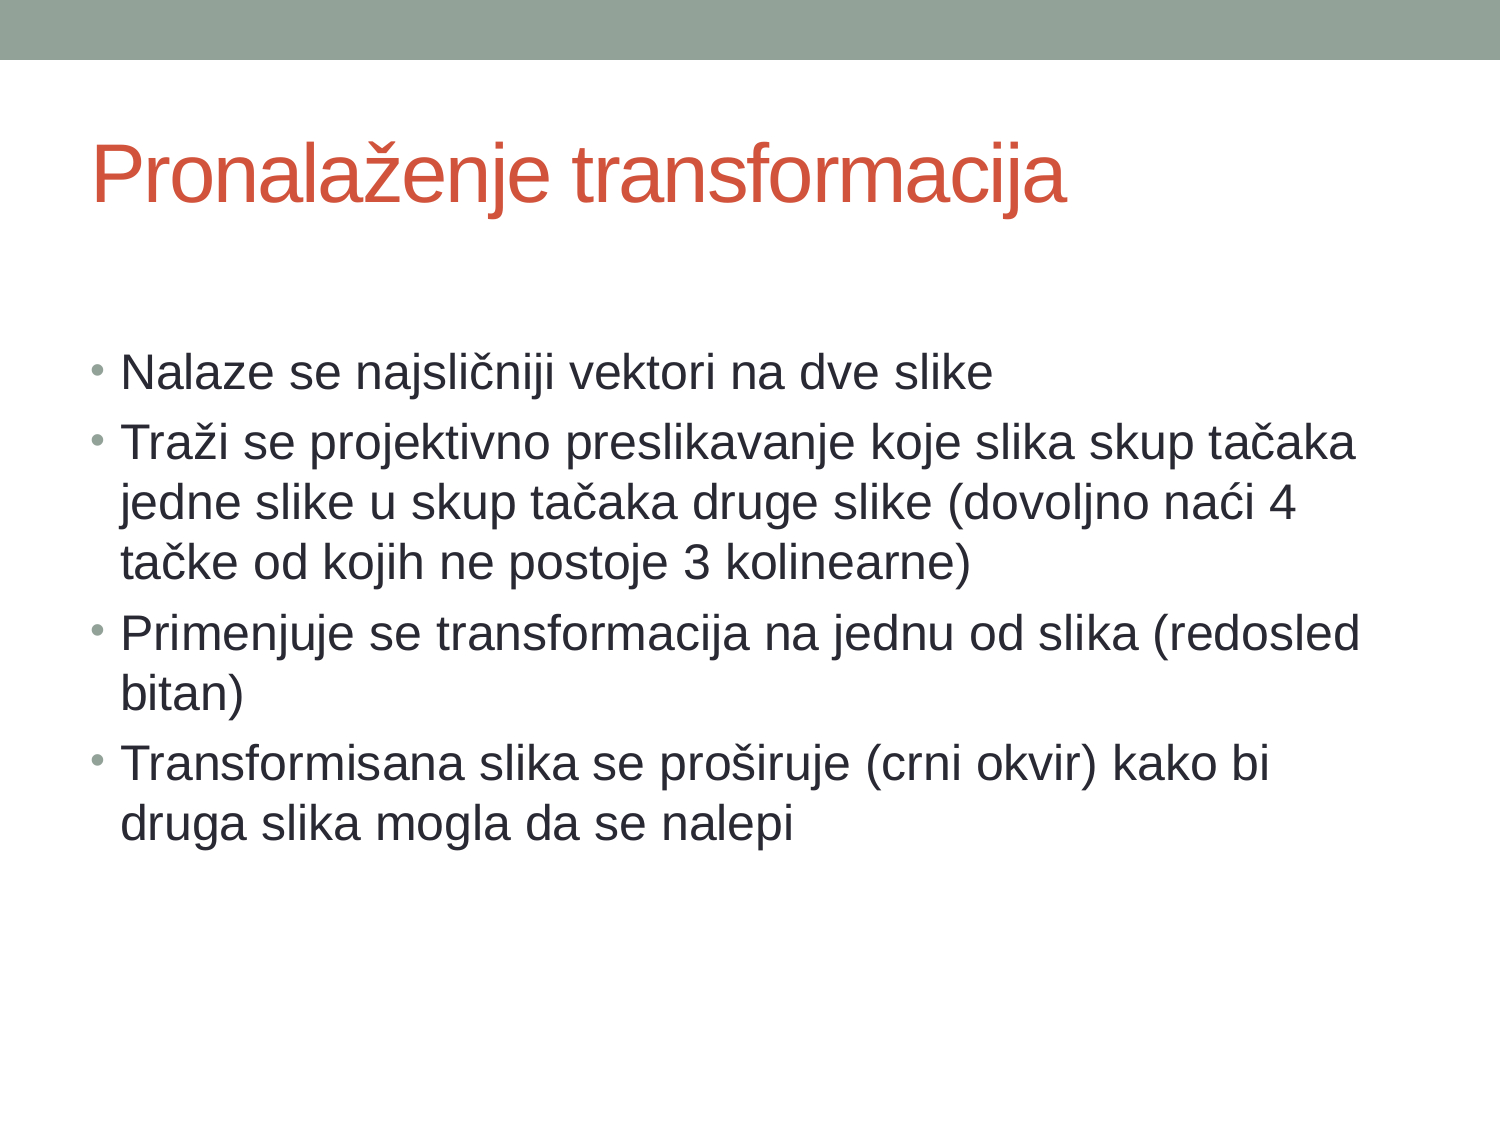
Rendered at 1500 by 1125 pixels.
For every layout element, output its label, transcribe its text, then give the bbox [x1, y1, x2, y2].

list Nalaze se najsličniji vektori na dve slike Traži se projektivno preslikavanje koje slika skup tačaka jedne slike u skup tačaka druge slike (dovoljno naći 4 tačke od kojih ne postoje 3 kolinearne) Primenjuje se transformacija na jednu od slika (redosled bitan) Transformisana slika se proširuje (crni okvir) kako bi druga slika mogla da se nalepi [75, 262, 1425, 1063]
title Pronalaženje transformacija [75, 87, 1425, 250]
